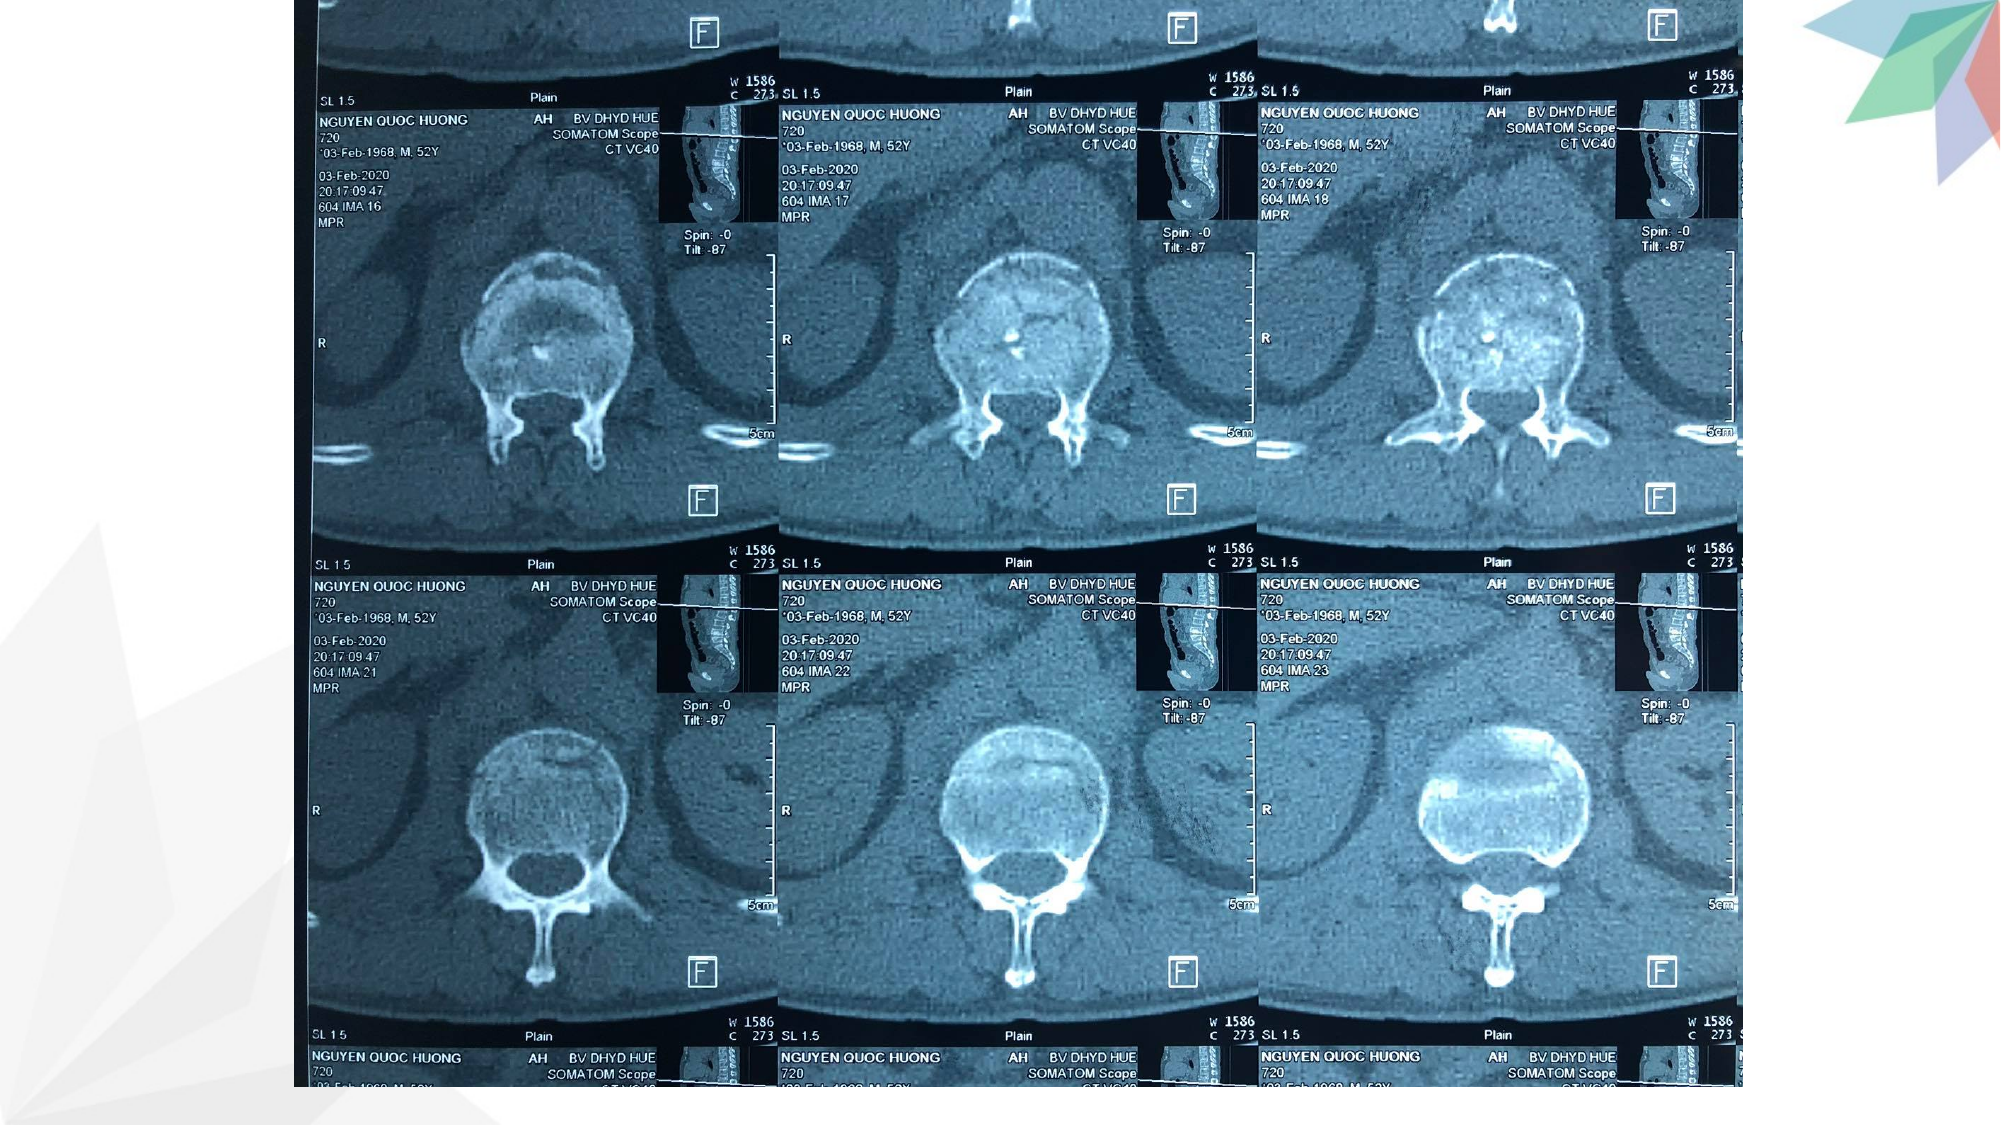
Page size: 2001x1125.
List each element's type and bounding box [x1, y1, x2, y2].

picture [0, 0, 2001, 1125]
list [294, 0, 1743, 1087]
